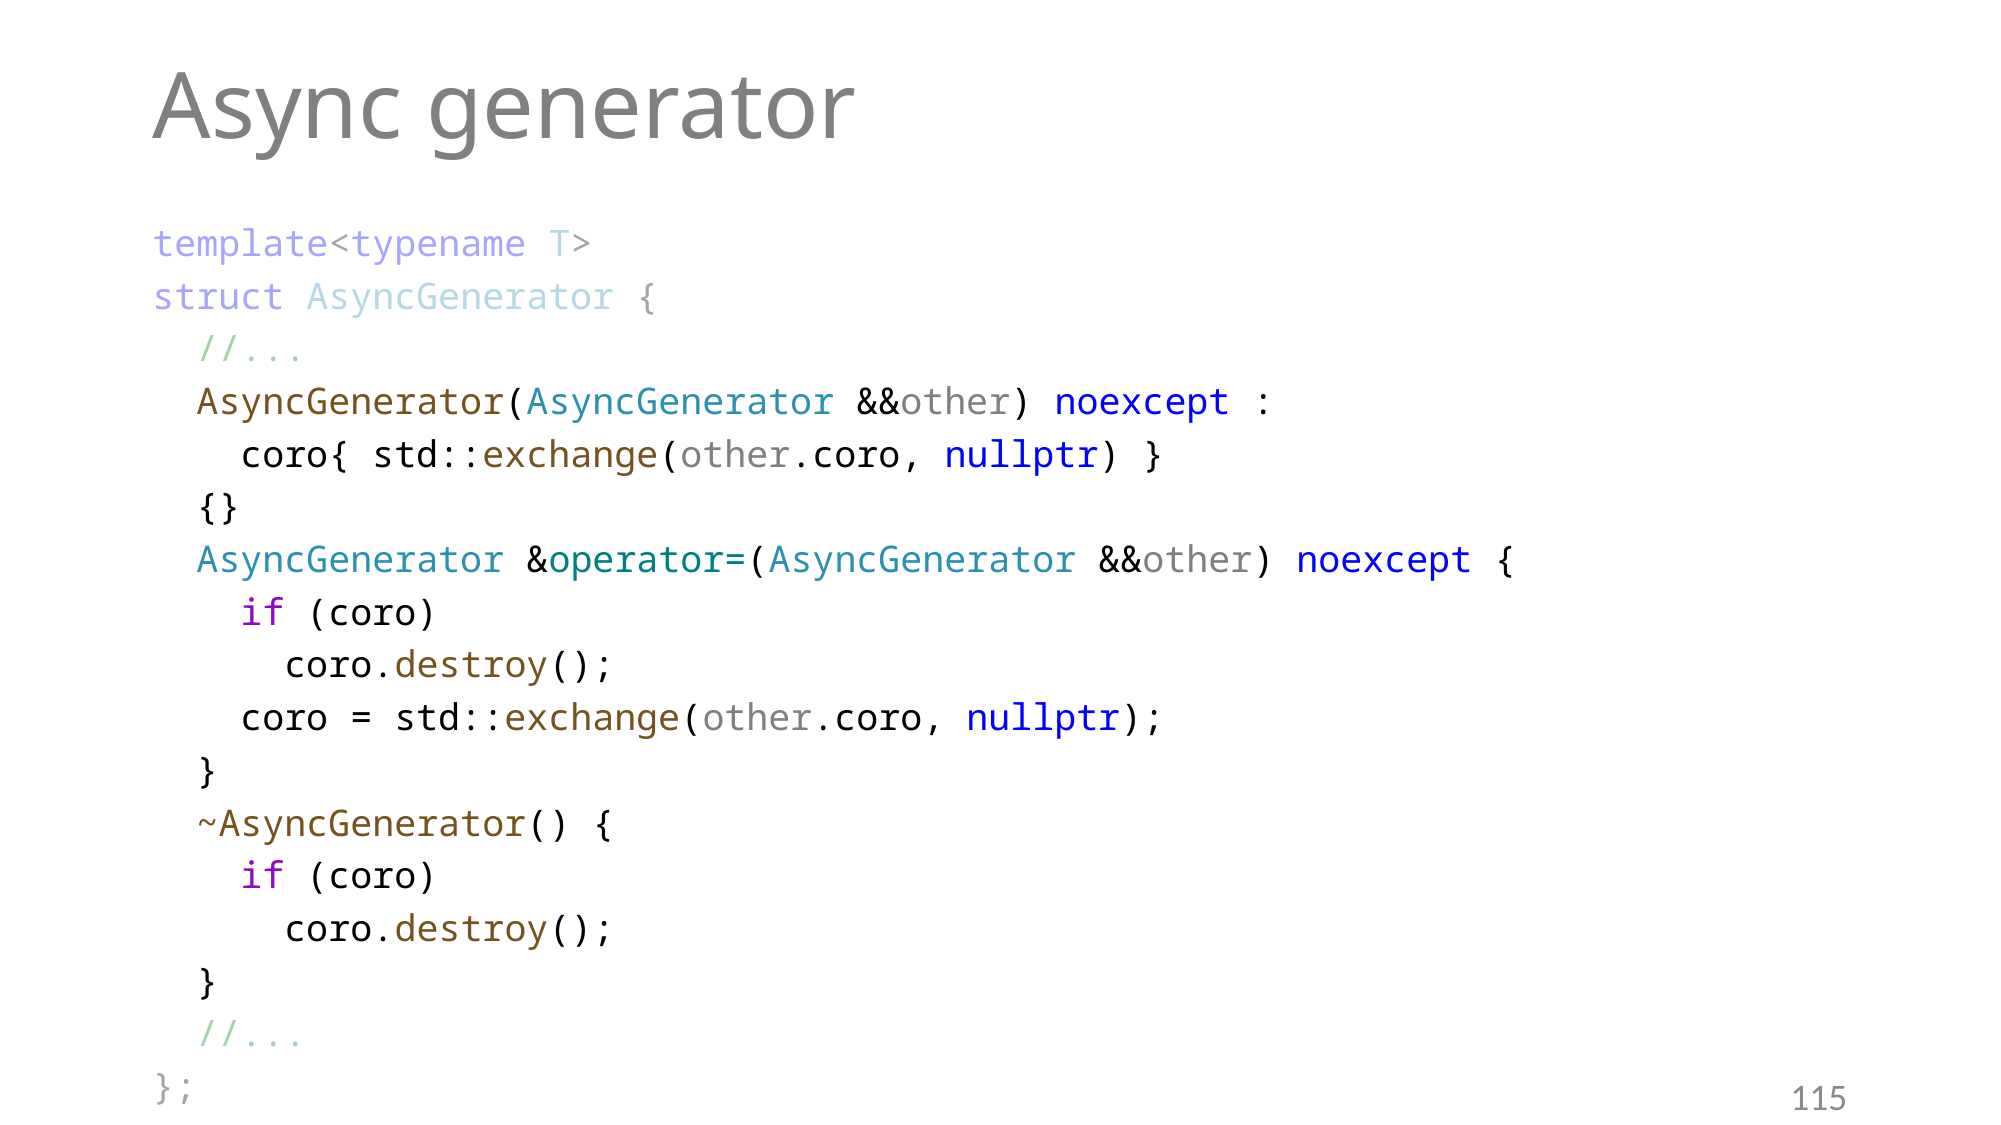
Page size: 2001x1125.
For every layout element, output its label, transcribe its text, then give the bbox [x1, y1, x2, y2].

slide_number 115 [1412, 1065, 1863, 1125]
list template<typename T> struct AsyncGenerator { //... AsyncGenerator(AsyncGenerator &&other) noexcept : coro{ std::exchange(other.coro, nullptr) } {} AsyncGenerator &operator=(AsyncGenerator &&other) noexcept { if (coro) coro.destroy(); coro = std::exchange(other.coro, nullptr); } ~AsyncGenerator() { if (coro) coro.destroy(); } //... }; [137, 217, 1863, 1125]
title Async generator [137, 0, 1863, 217]
